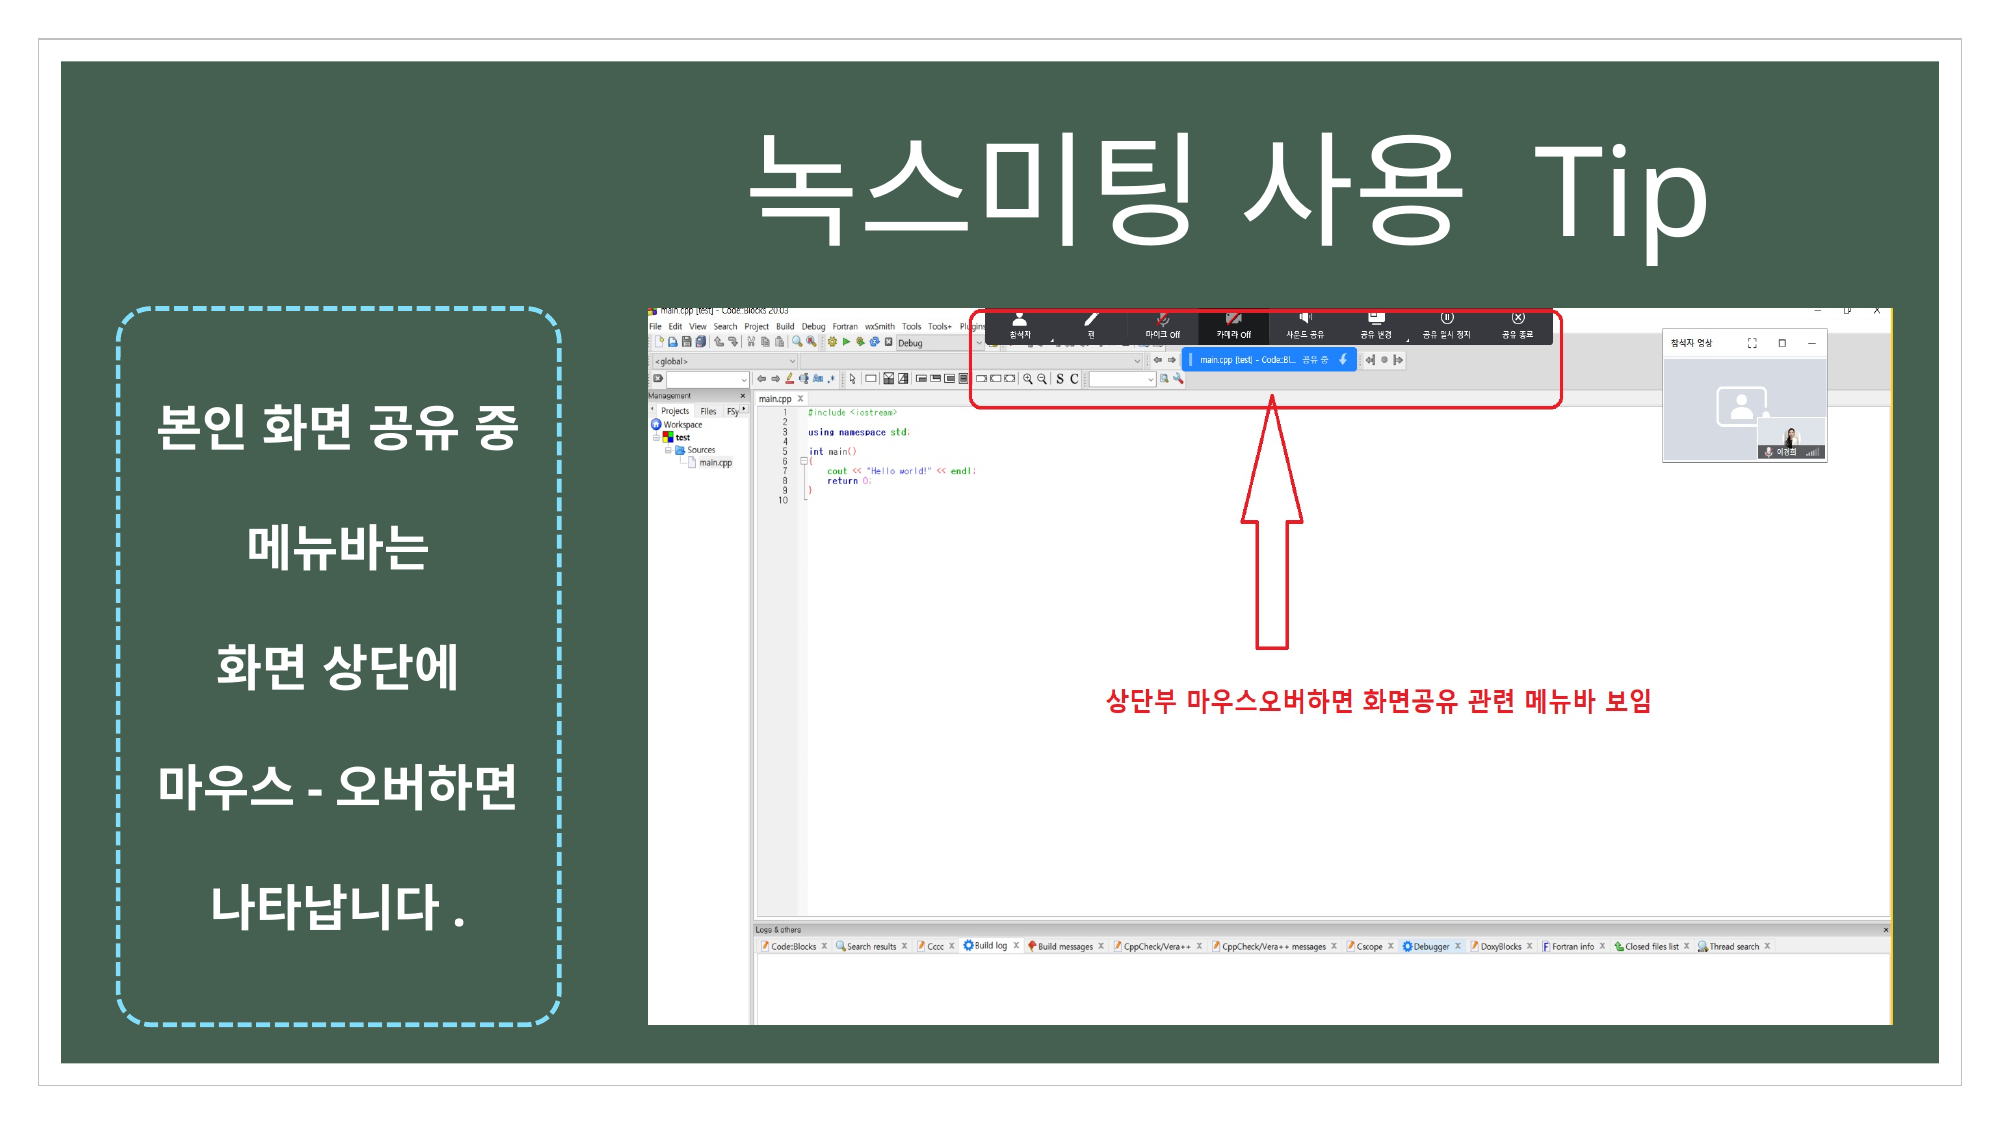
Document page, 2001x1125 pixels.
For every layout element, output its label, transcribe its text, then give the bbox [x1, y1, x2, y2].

text_box 본인 화면 공유 중 메뉴바는 화면 상단에 마우스-오버하면 나타납니다. [117, 307, 561, 1026]
title 녹스미팅 사용 Tip [662, 83, 1796, 304]
picture [648, 308, 1893, 1025]
